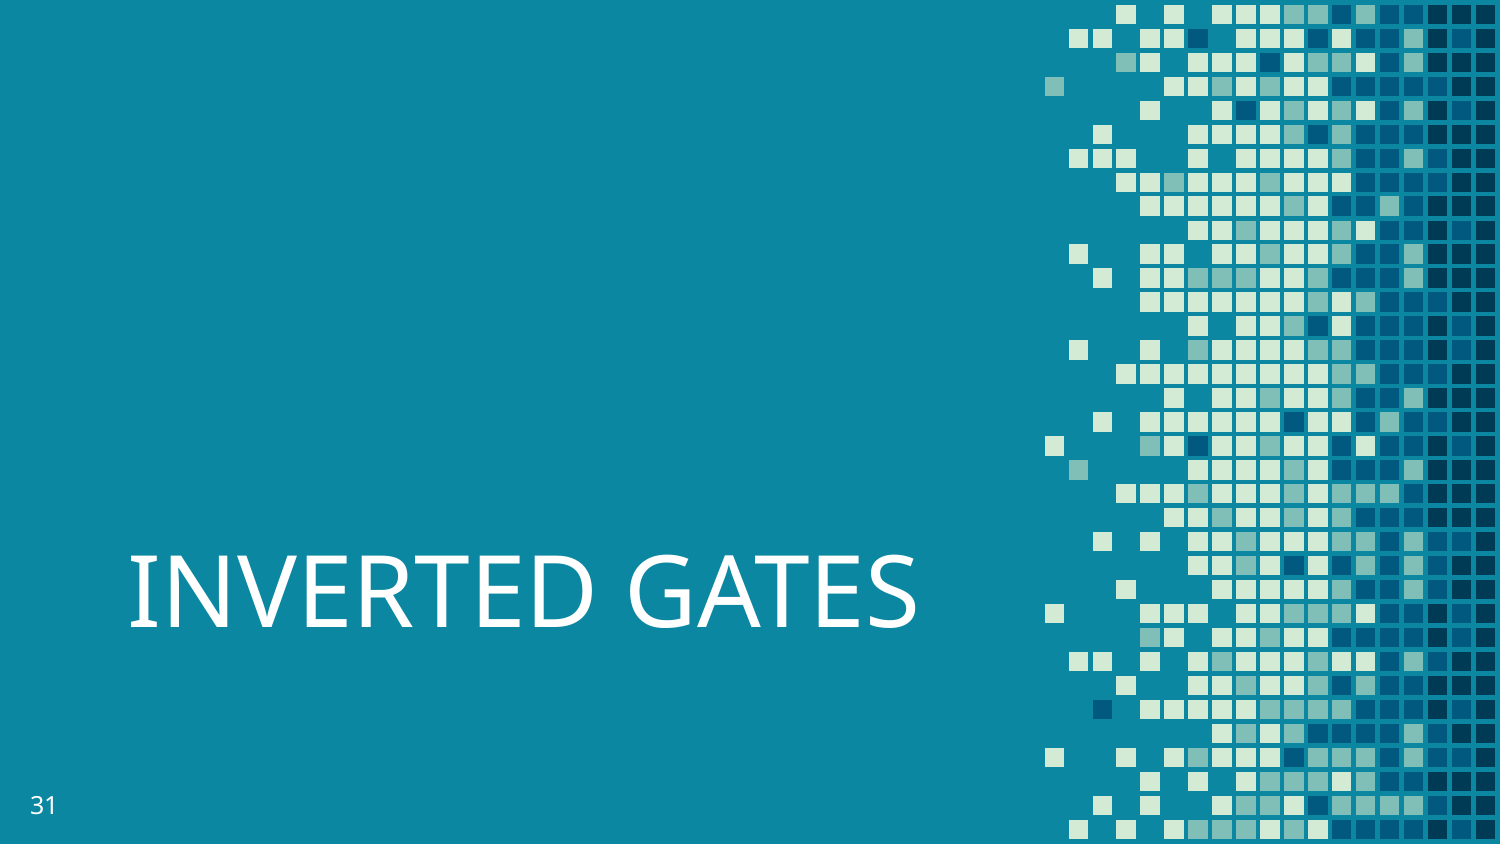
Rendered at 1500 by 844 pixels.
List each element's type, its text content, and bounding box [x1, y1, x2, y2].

title INVERTED GATES [112, 300, 977, 663]
slide_number 31 [15, 774, 105, 839]
